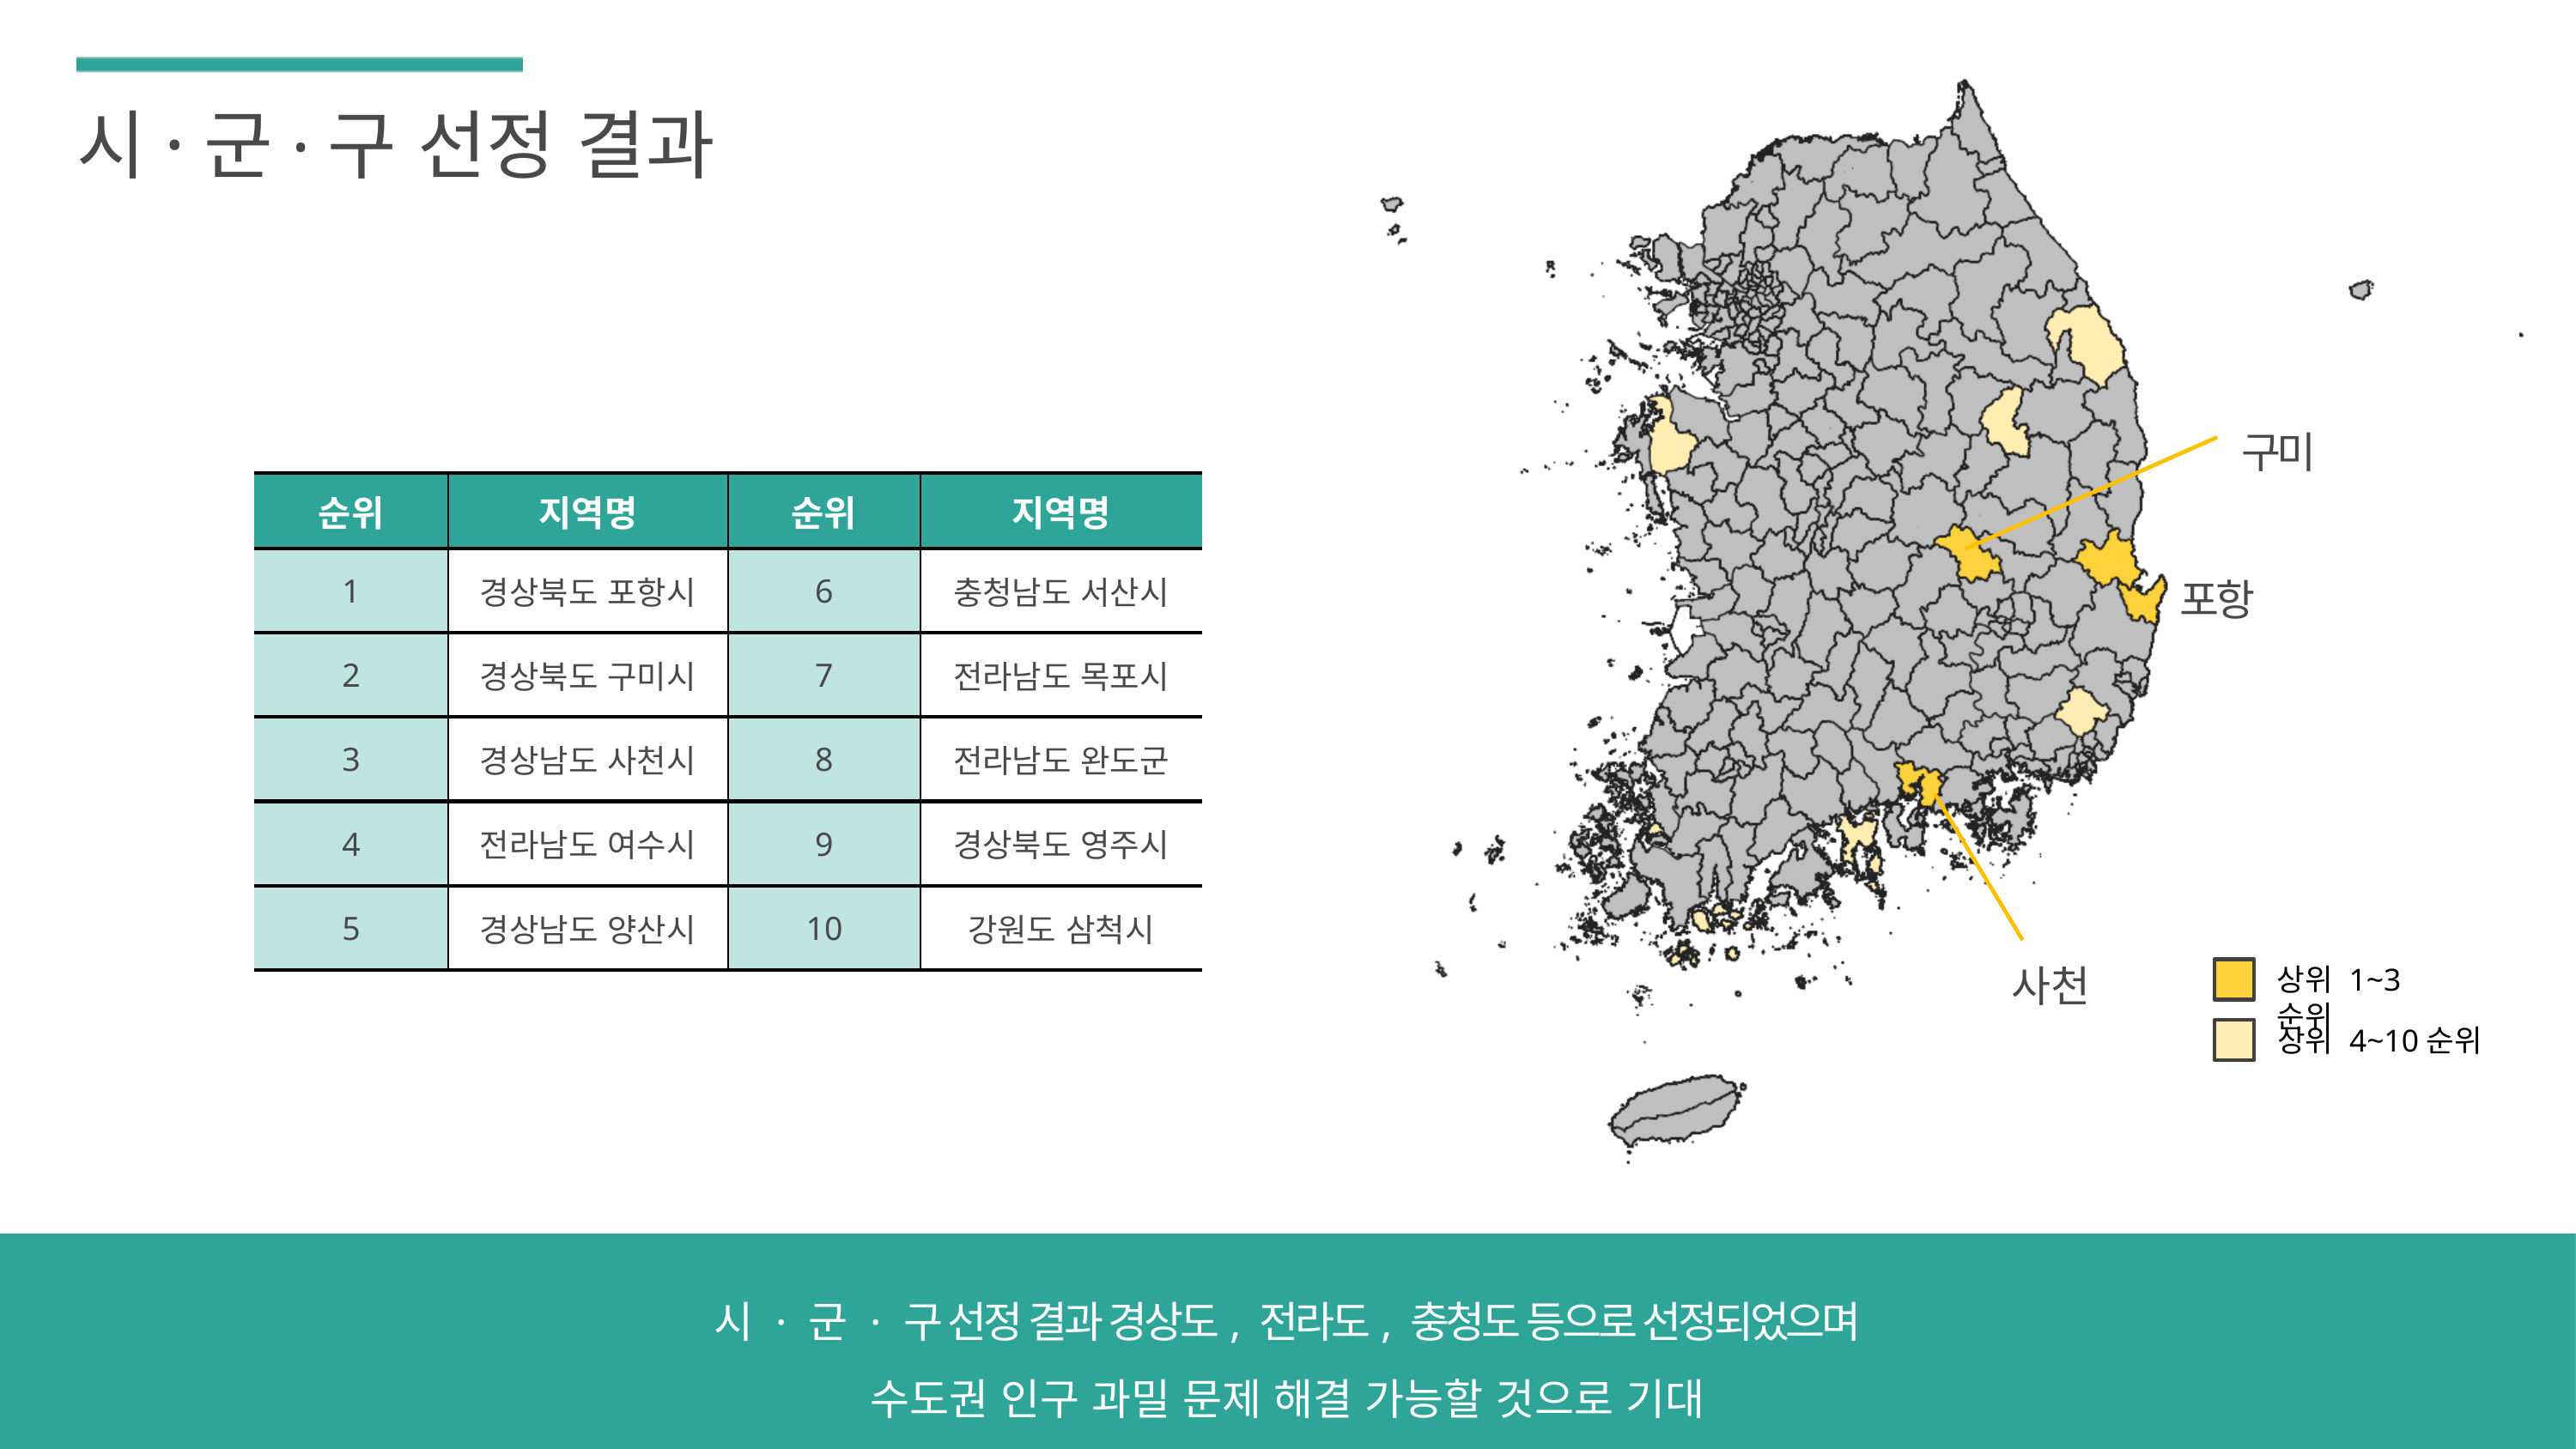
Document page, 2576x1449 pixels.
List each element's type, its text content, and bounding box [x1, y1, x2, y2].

table_cell 10 [729, 888, 920, 968]
table_cell 경상북도 영주시 [921, 803, 1202, 884]
table_cell 4 [254, 803, 447, 884]
table_cell 전라남도 완도군 [921, 718, 1202, 799]
table_cell 강원도 삼척시 [921, 888, 1202, 968]
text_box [76, 37, 524, 93]
table_cell 전라남도 목포시 [921, 634, 1202, 715]
table_cell 경상남도 양산시 [449, 888, 727, 968]
picture [1373, 52, 2536, 1191]
table_cell 5 [254, 888, 447, 968]
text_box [1934, 792, 2023, 941]
table_header 지역명 [921, 475, 1202, 547]
table_cell 1 [254, 550, 447, 631]
table_header 지역명 [449, 475, 727, 547]
table_cell 경상남도 사천시 [449, 718, 727, 799]
table_cell 7 [729, 634, 920, 715]
table_cell 경상북도 구미시 [449, 634, 727, 715]
table_cell 2 [254, 634, 447, 715]
table_cell 전라남도 여수시 [449, 803, 727, 884]
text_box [0, 1234, 2576, 1449]
table_header 순위 [254, 475, 447, 547]
text_box 시·군·구 선정 결과 [64, 88, 1221, 195]
table_header 순위 [729, 475, 920, 547]
table_cell 경상북도 포항시 [449, 550, 727, 631]
table_cell 8 [729, 718, 920, 799]
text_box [2214, 954, 2518, 1065]
table_cell 충청남도 서산시 [921, 550, 1202, 631]
table_cell 9 [729, 803, 920, 884]
table_cell 3 [254, 718, 447, 799]
table_cell 6 [729, 550, 920, 631]
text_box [1965, 437, 2218, 549]
